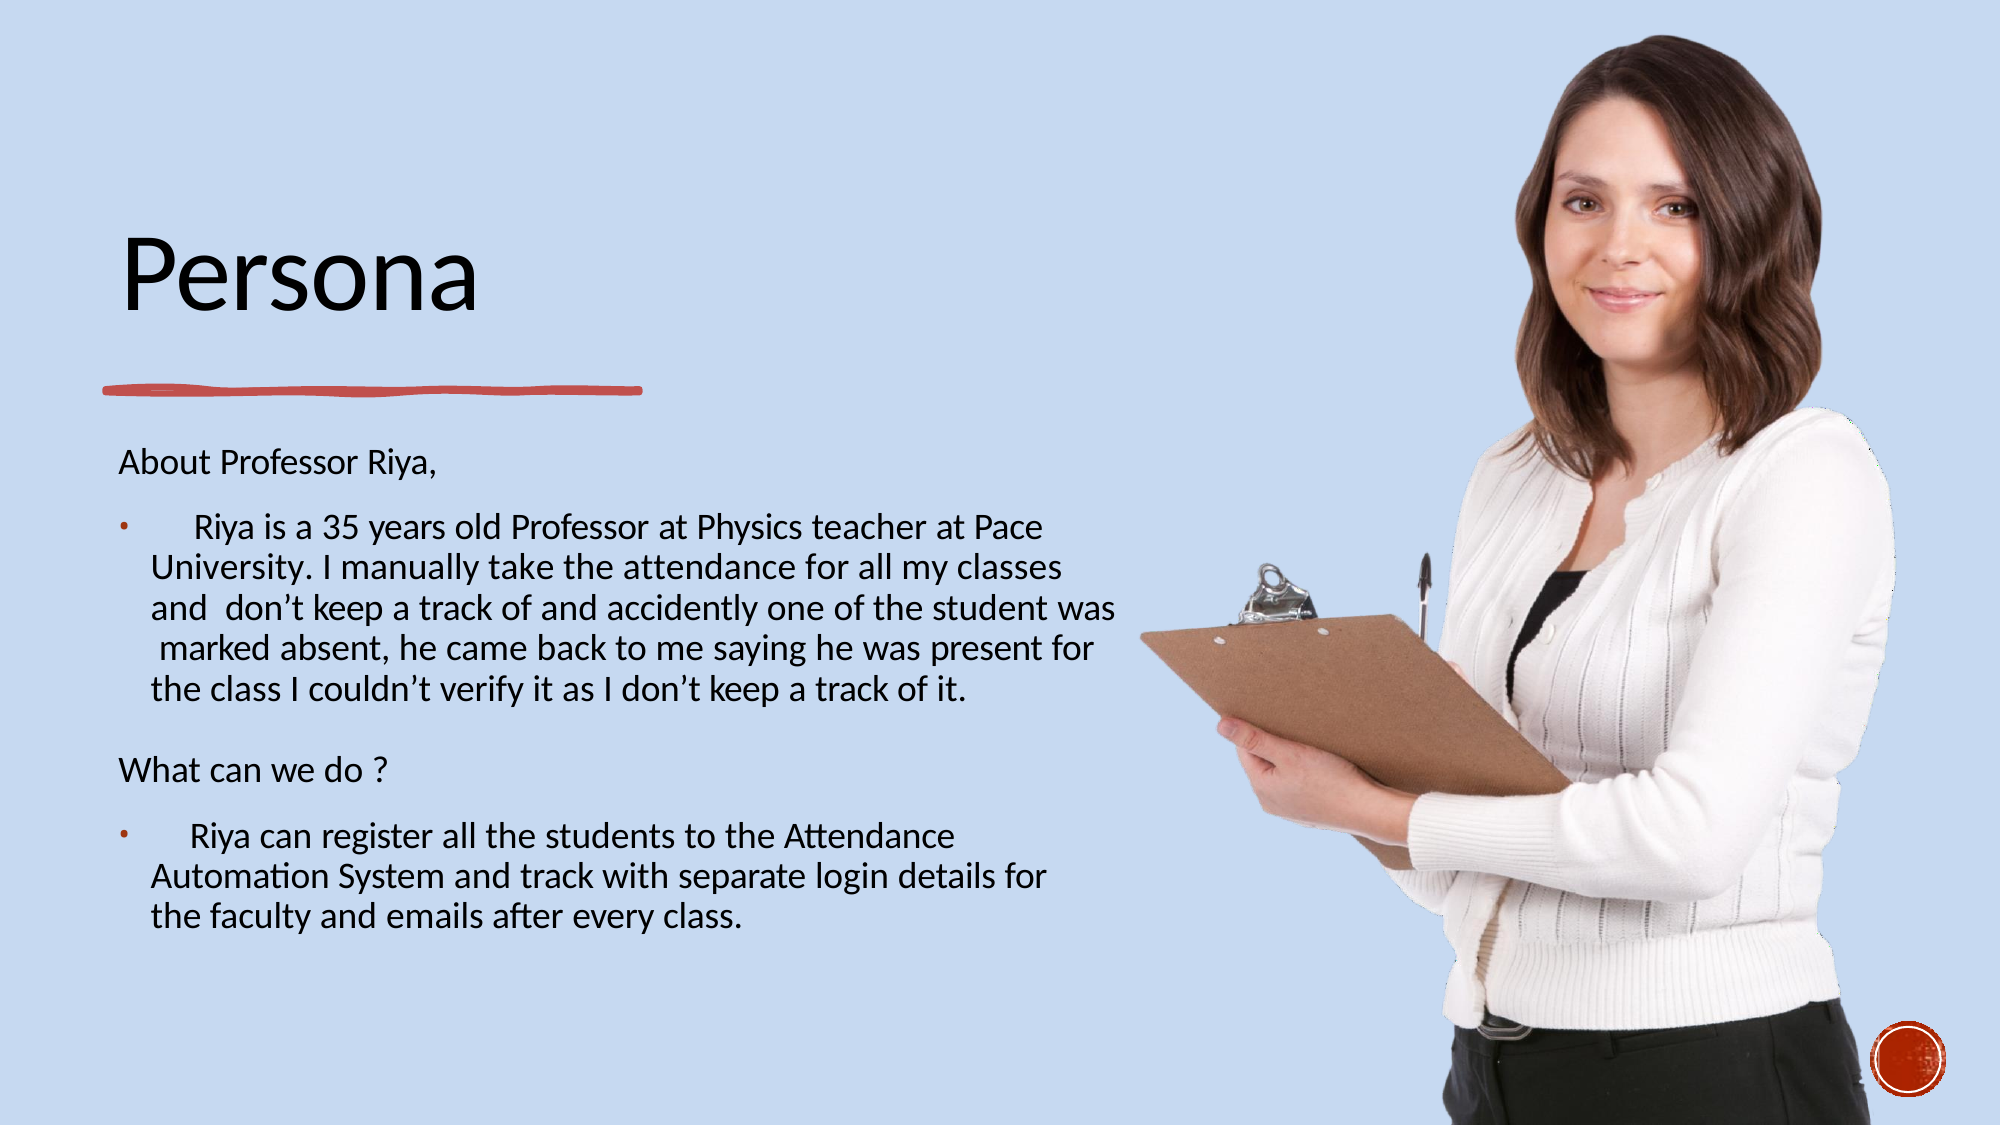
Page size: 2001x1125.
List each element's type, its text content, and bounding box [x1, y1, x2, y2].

title Persona [118, 196, 489, 381]
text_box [102, 383, 643, 398]
text_box About Professor Riya, Riya is a 35 years old Professor at Physics teacher at Pace University. I manually take the attendance for all my classes and don’t keep a track of and accidently one of the student was marked absent, he came back to me saying he was present for the class I couldn’t verify it as I don’t keep a track of it. What can we do ? Riya can register all the students to the Attendance Automation System and track with separate login details for the faculty and emails after every class. [116, 414, 1118, 937]
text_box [1137, 33, 1946, 1125]
